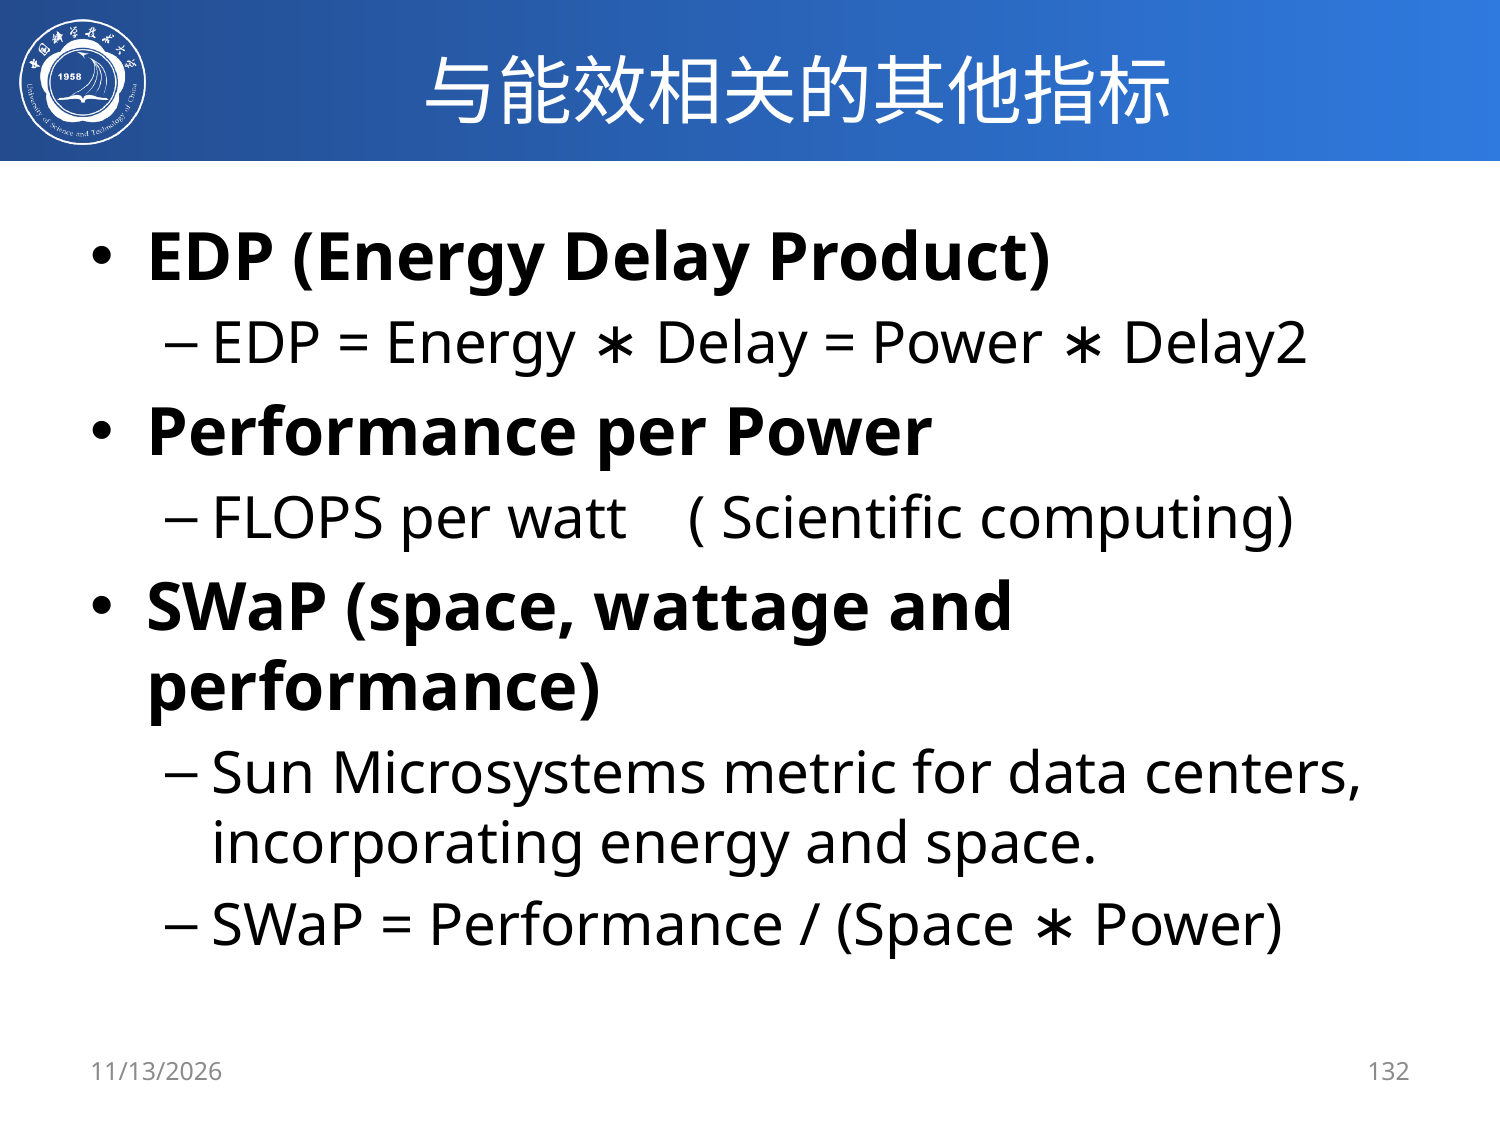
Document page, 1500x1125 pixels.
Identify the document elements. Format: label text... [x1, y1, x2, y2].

picture [19, 19, 146, 145]
slide_number 132 [1074, 1042, 1425, 1103]
title 与能效相关的其他指标 [169, 24, 1425, 153]
list EDP (Energy Delay Product) EDP = Energy ∗ Delay = Power ∗ Delay2 Performance per Power FLOPS per watt ( Scientific computing) SWaP (space, wattage and performance) Sun Microsystems metric for data centers, incorporating energy and space. SWaP = Performance / (Space ∗ Power) [75, 206, 1425, 1036]
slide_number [75, 1042, 425, 1103]
